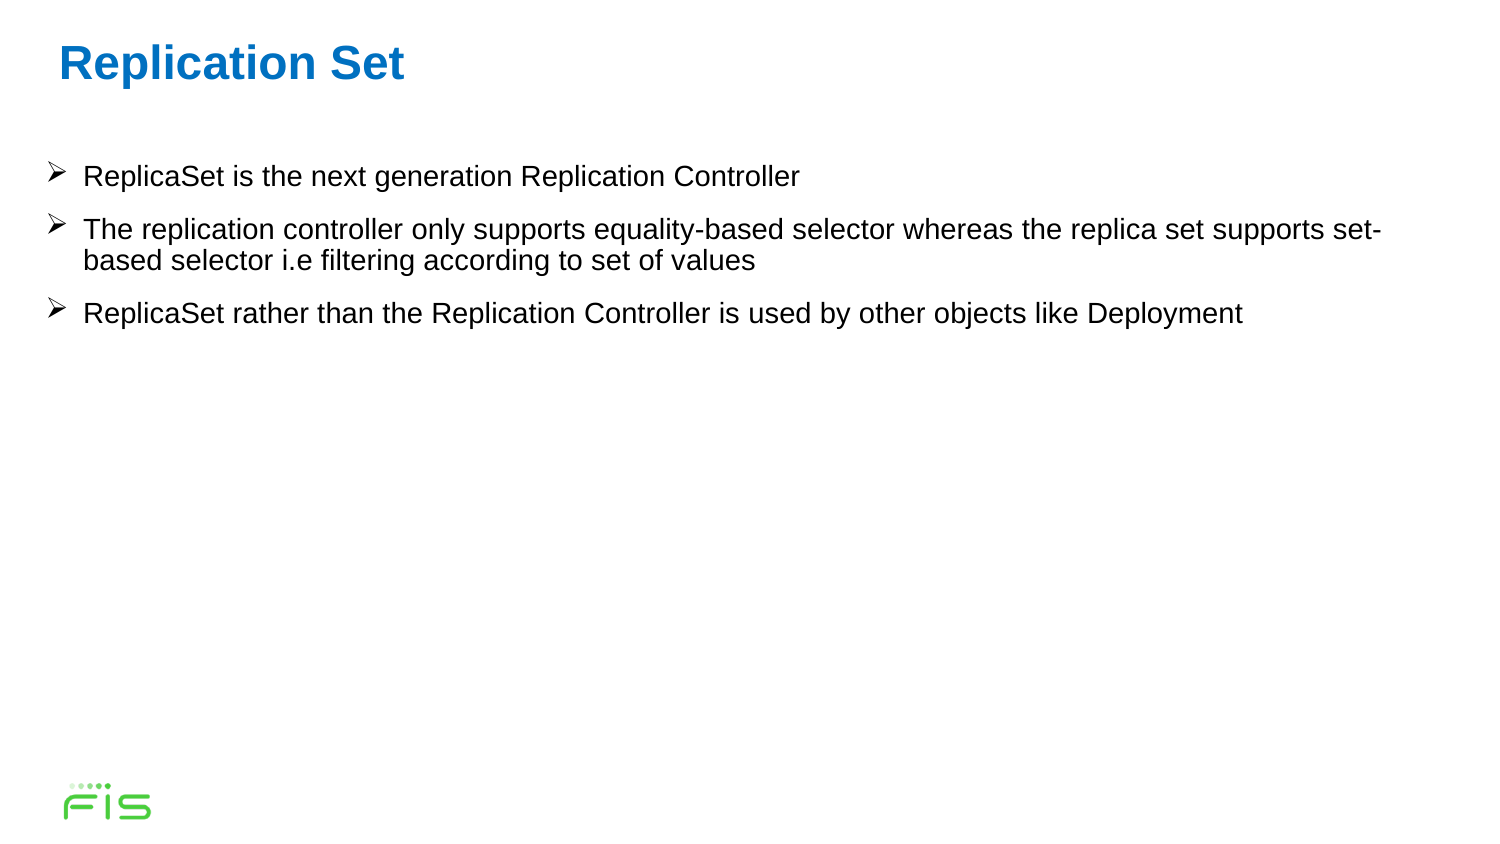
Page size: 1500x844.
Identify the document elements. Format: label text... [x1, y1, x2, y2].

picture [58, 801, 154, 823]
text_box ReplicaSet is the next generation Replication Controller The replication controller only supports equality-based selector whereas the replica set supports set-based selector i.e filtering according to set of values ReplicaSet rather than the Replication Controller is used by other objects like Deployment [30, 154, 1450, 801]
text_box Replication Set [43, 30, 1450, 119]
